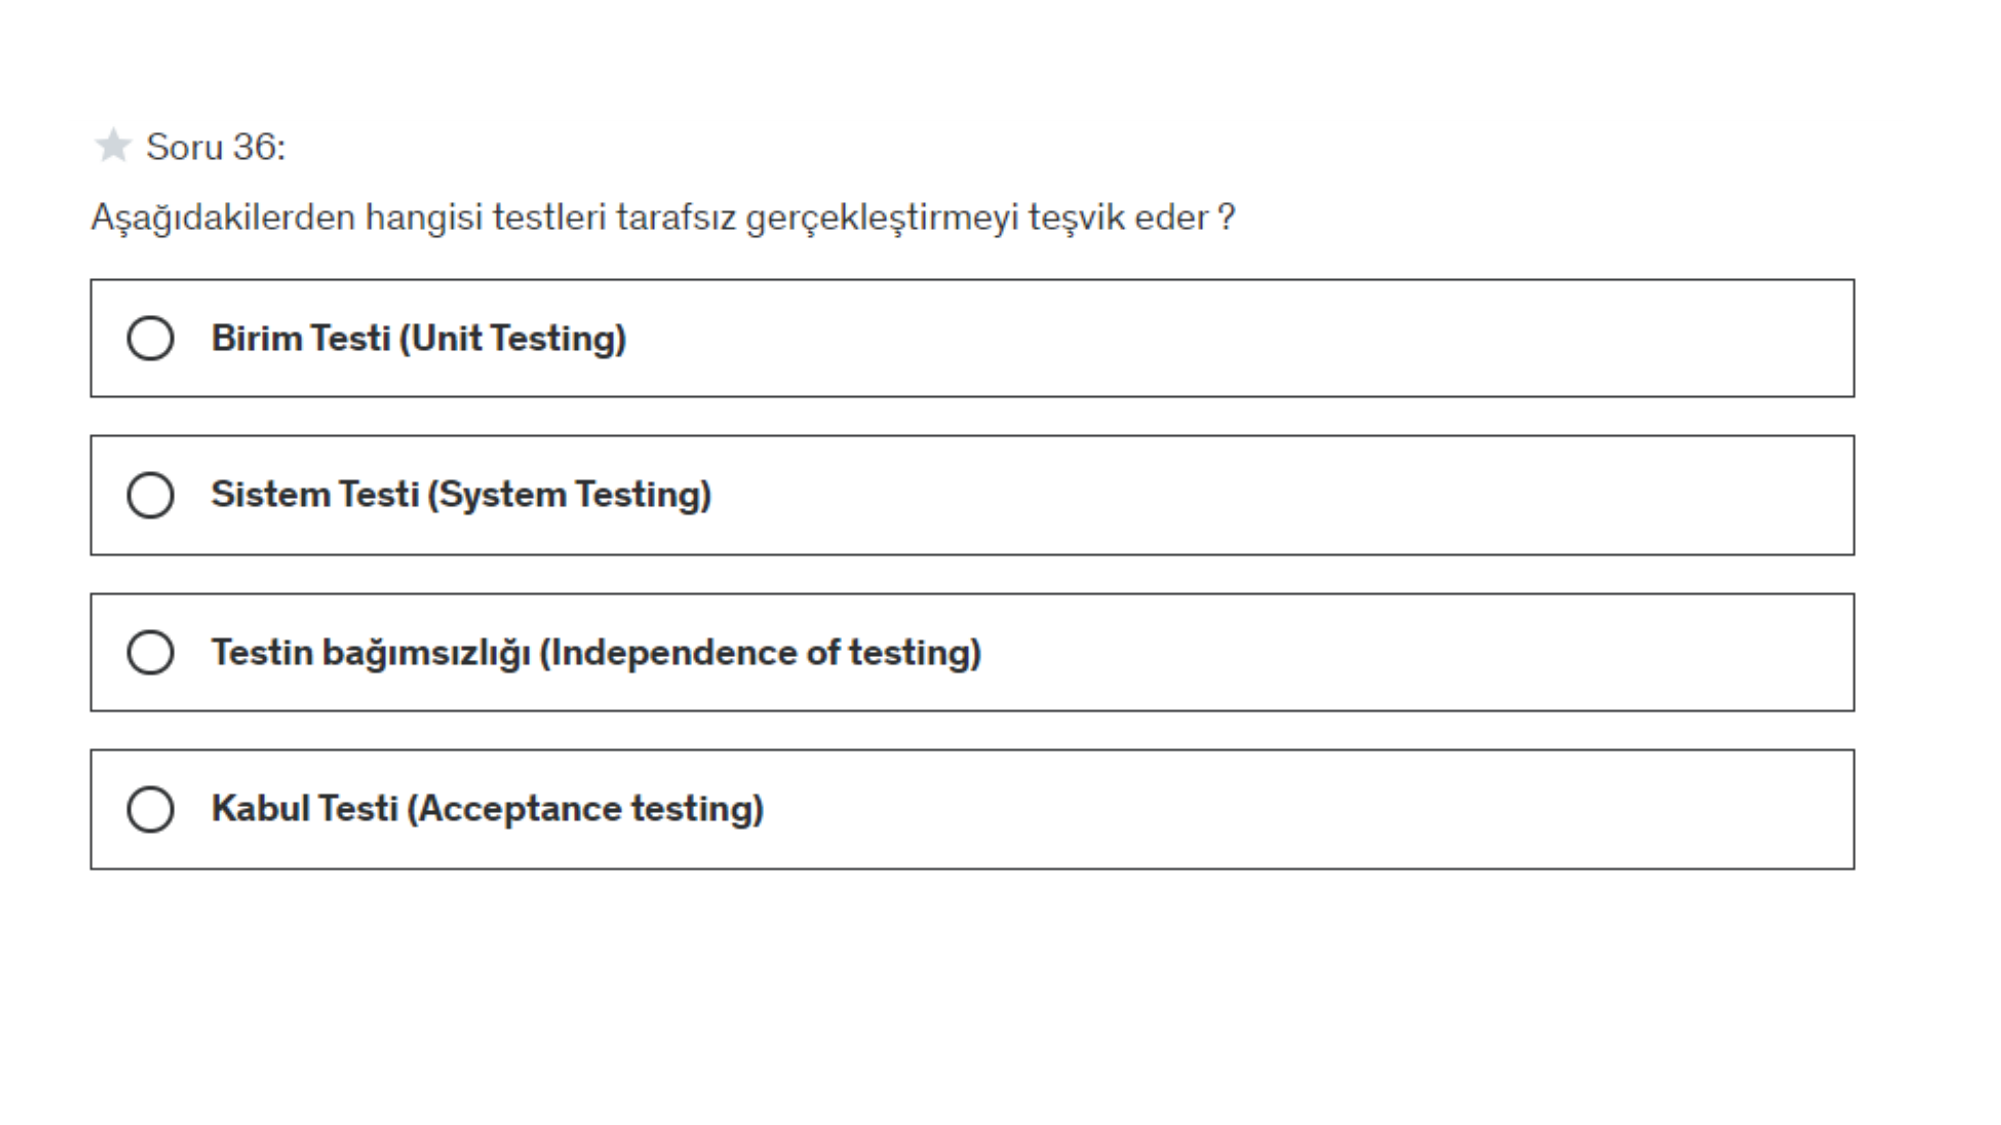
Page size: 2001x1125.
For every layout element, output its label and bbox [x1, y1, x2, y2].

list [68, 119, 1905, 887]
